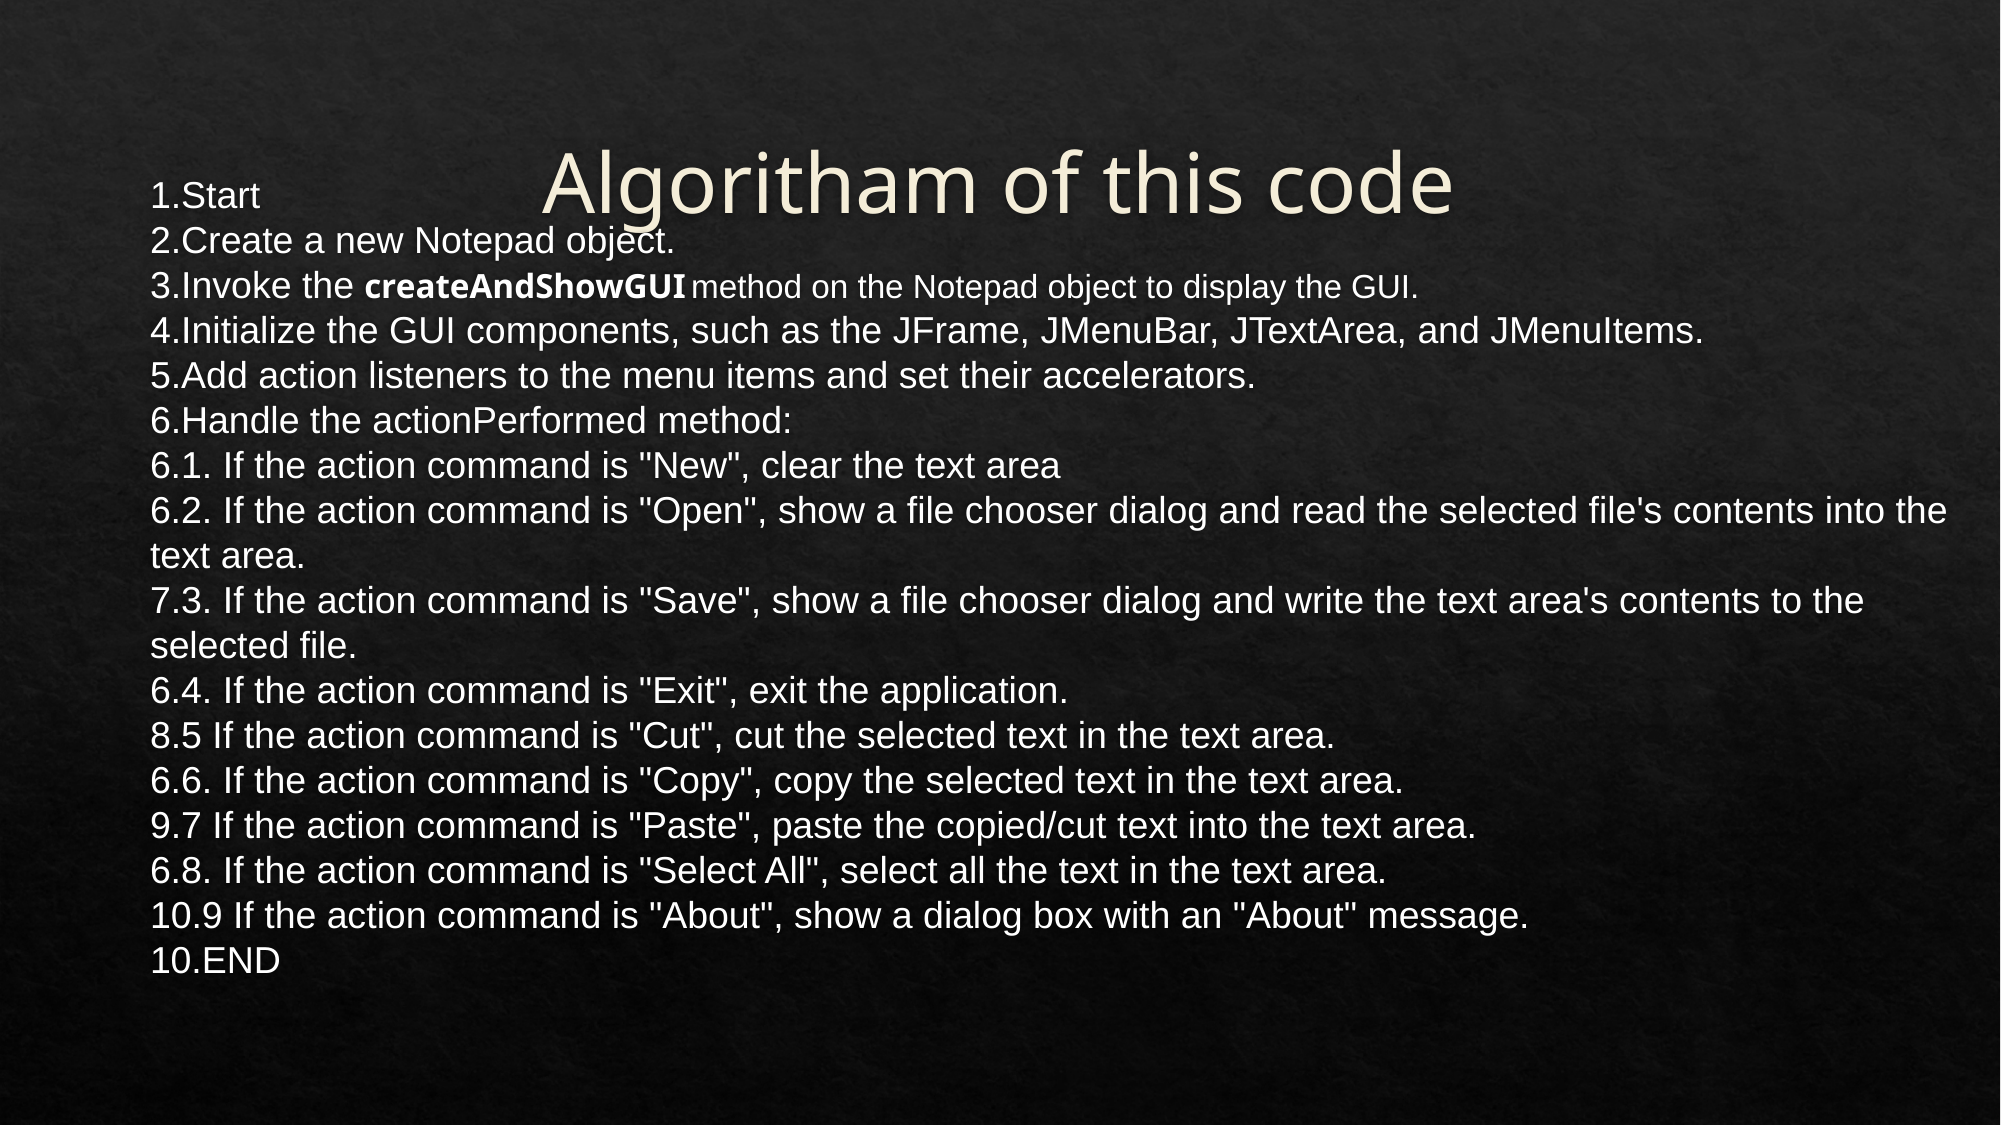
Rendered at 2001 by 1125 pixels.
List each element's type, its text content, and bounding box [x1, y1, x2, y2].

list Start Create a new Notepad object. Invoke the createAndShowGUI method on the Notepad object to display the GUI. Initialize the GUI components, such as the JFrame, JMenuBar, JTextArea, and JMenuItems. Add action listeners to the menu items and set their accelerators. Handle the actionPerformed method: 6.1. If the action command is "New", clear the text area 6.2. If the action command is "Open", show a file chooser dialog and read the selected file's contents into the text area. 3. If the action command is "Save", show a file chooser dialog and write the text area's contents to the selected file. 6.4. If the action command is "Exit", exit the application. 5 If the action command is "Cut", cut the selected text in the text area. 6.6. If the action command is "Copy", copy the selected text in the text area. 7 If the action command is "Paste", paste the copied/cut text into the text area. 6.8. If the action command is "Select All", select all the text in the text area. 9 If the action command is "About", show a dialog box with an "About" message. 10.END [150, 93, 1979, 1104]
